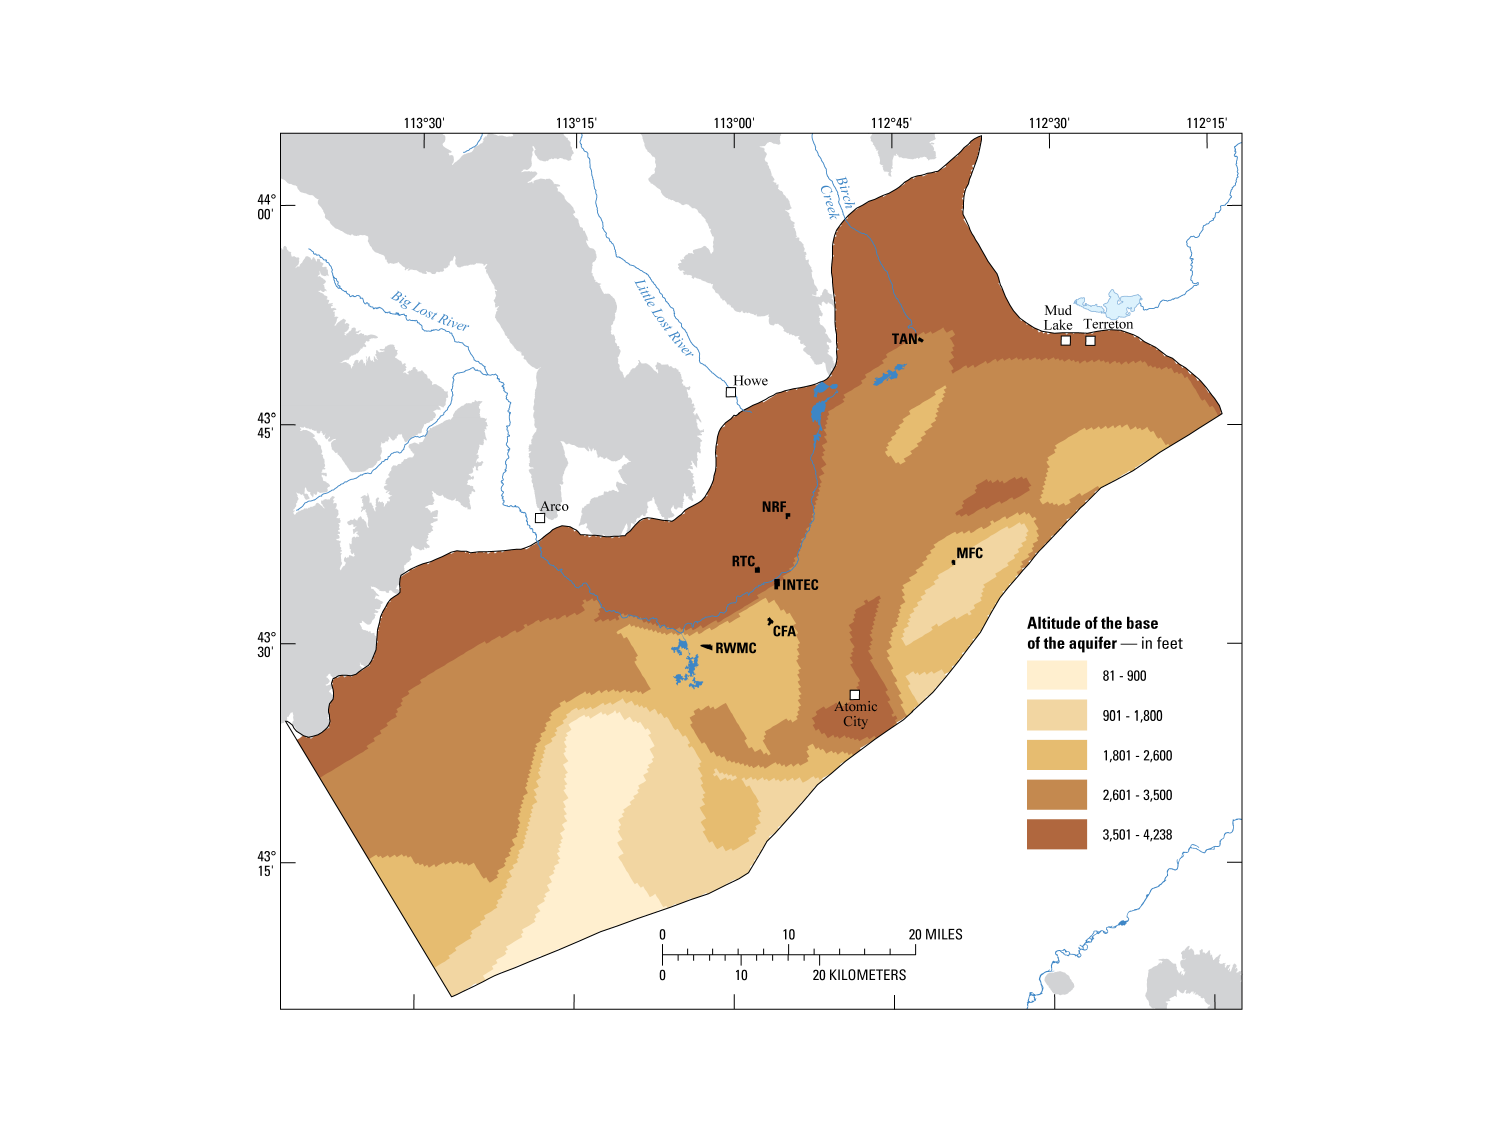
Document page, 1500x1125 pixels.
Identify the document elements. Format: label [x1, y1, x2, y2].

picture [256, 115, 1243, 1010]
